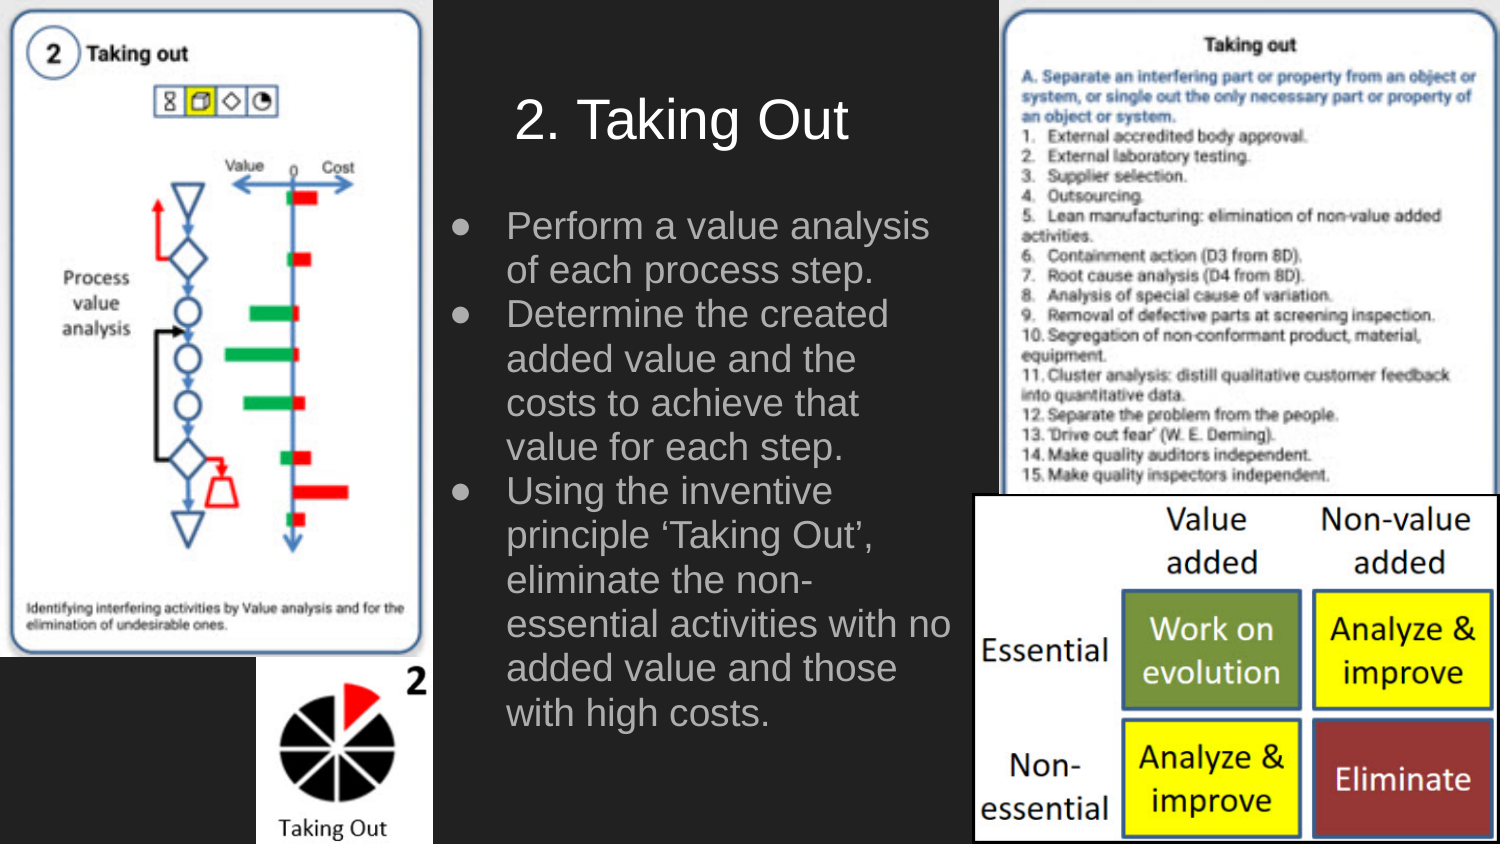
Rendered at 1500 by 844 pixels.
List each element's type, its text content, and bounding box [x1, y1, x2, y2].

picture [0, 0, 433, 844]
title 2. Taking Out [499, 72, 994, 167]
picture [971, 0, 1500, 844]
list Perform a value analysis of each process step. Determine the created added value and the costs to achieve that value for each step. Using the inventive principle ‘Taking Out’, eliminate the non-essential activities with no added value and those with high costs. [437, 189, 973, 422]
